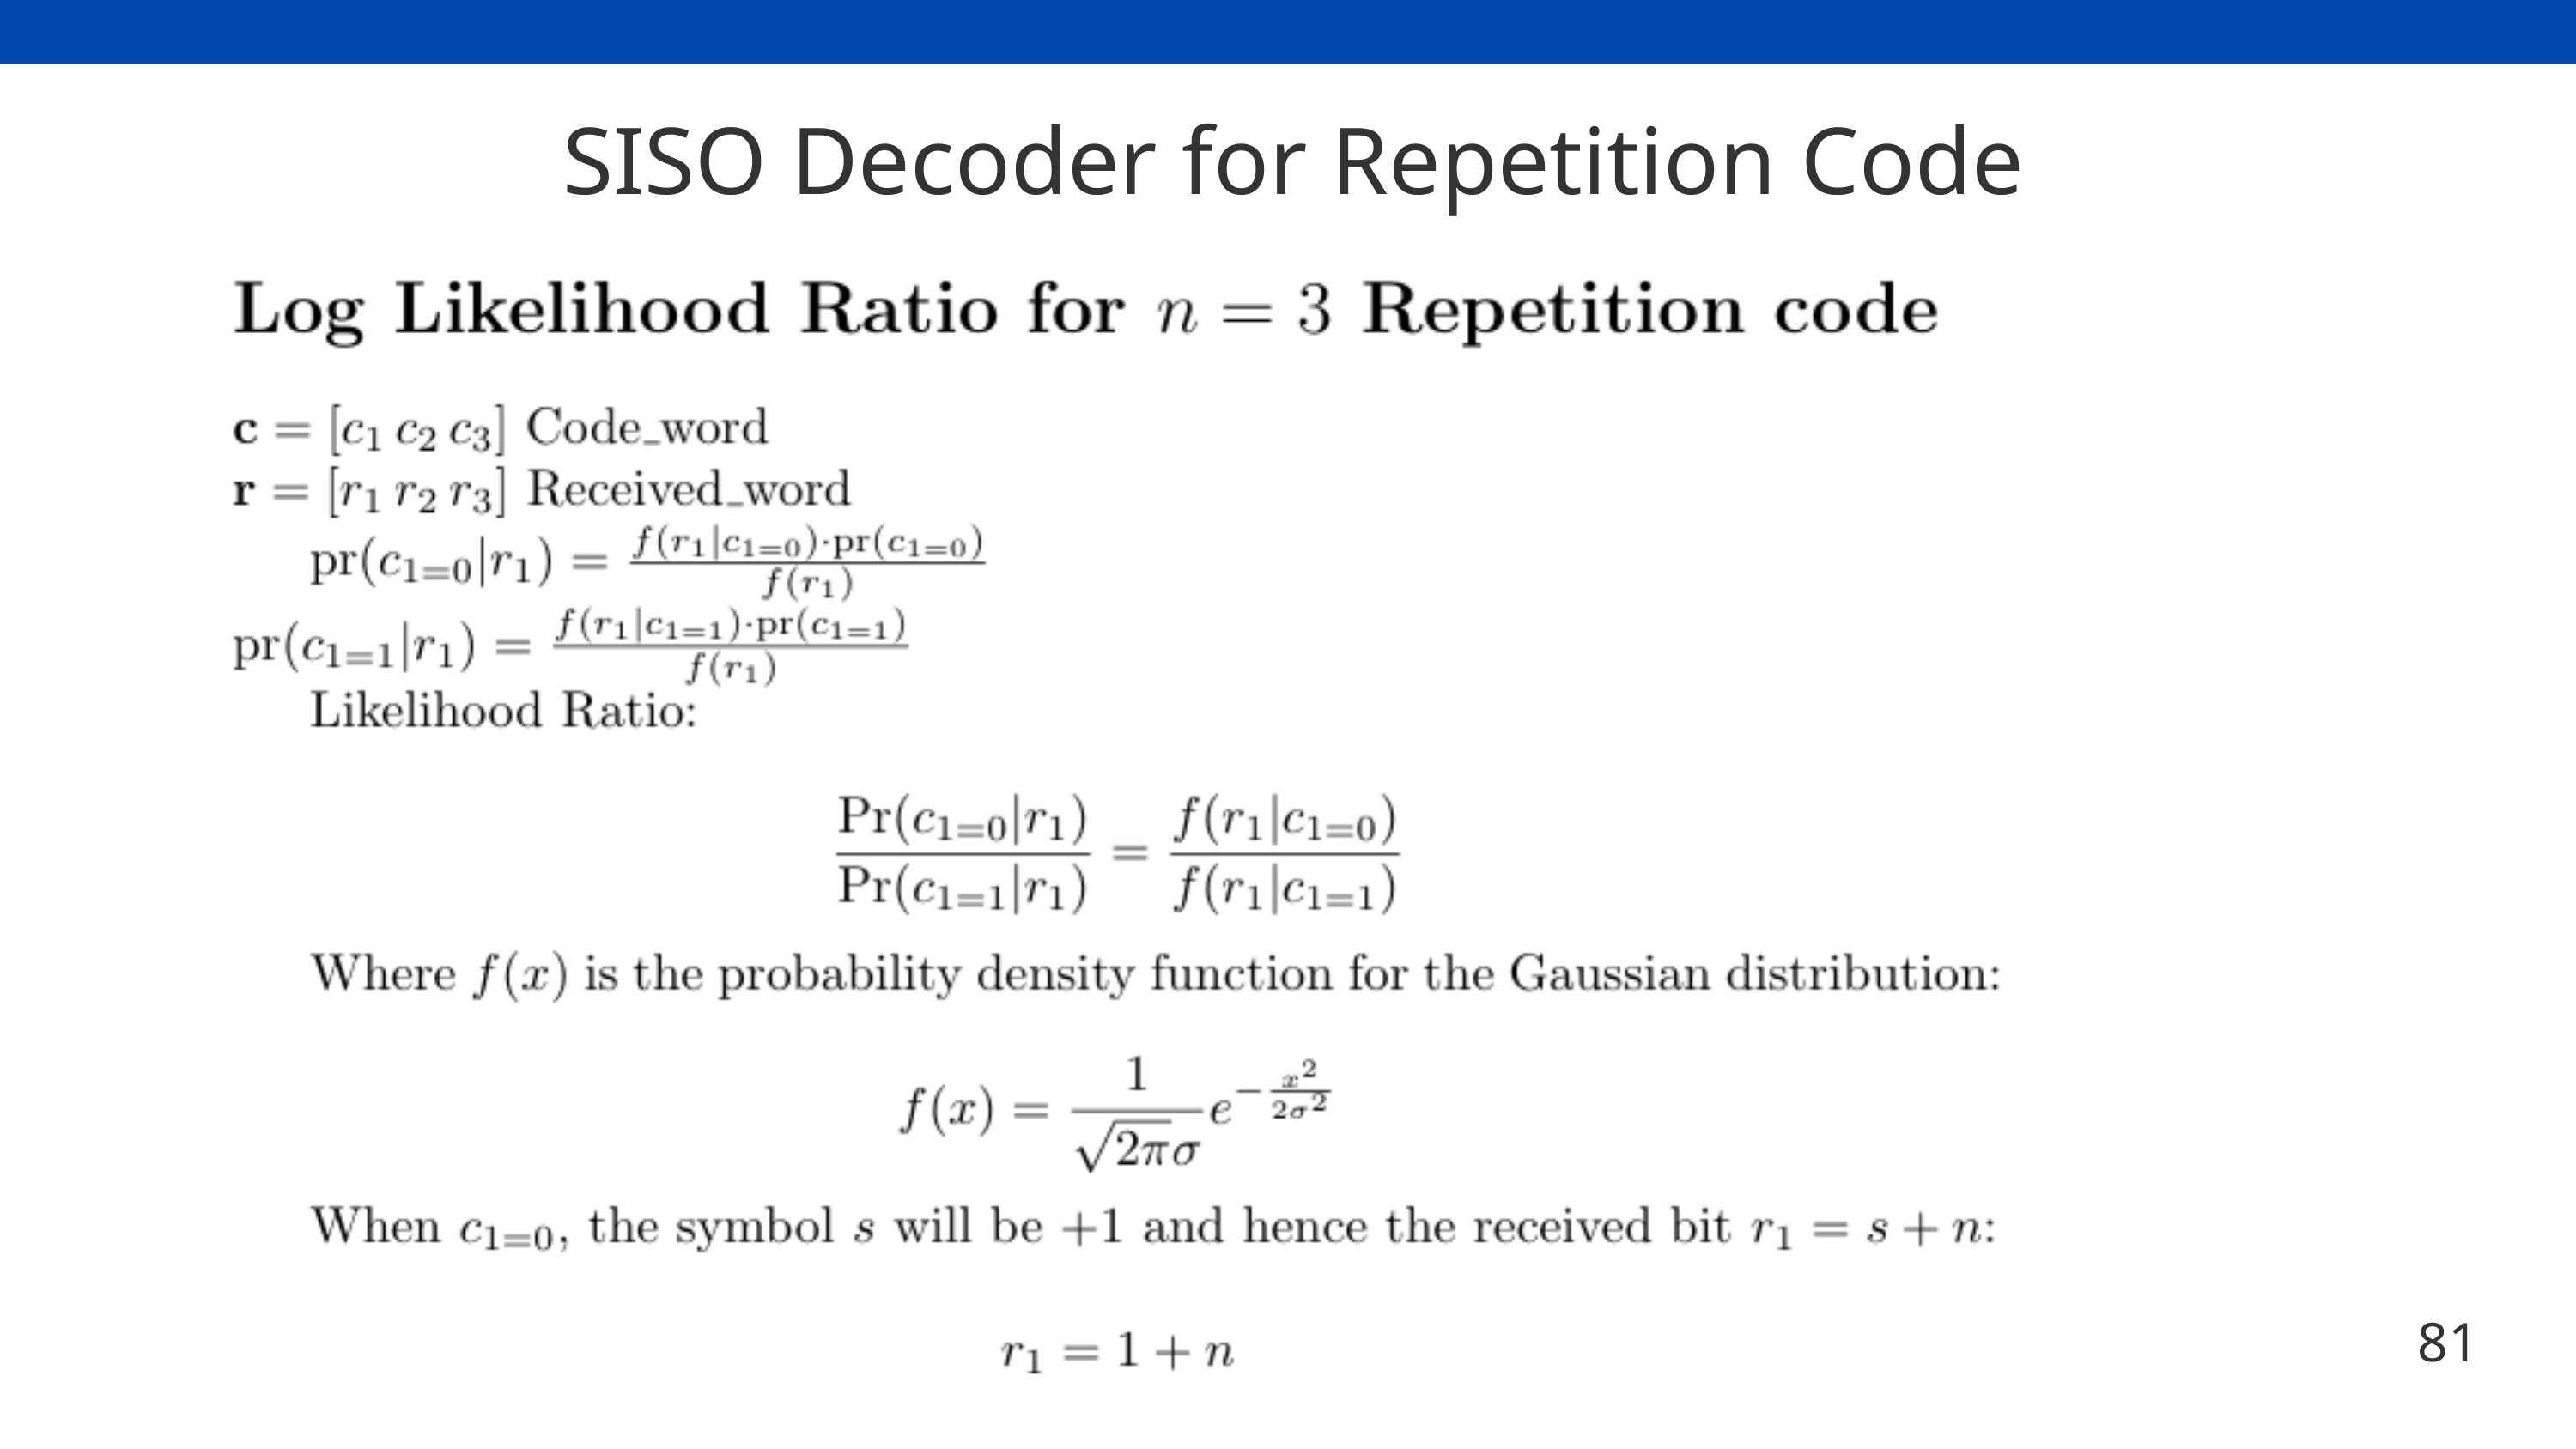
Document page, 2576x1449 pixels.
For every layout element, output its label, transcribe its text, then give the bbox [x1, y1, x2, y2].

text_box 81 [2383, 1286, 2480, 1373]
text_box [180, 225, 2296, 1390]
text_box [0, 0, 2576, 64]
text_box SISO Decoder for Repetition Code [409, 73, 2178, 214]
